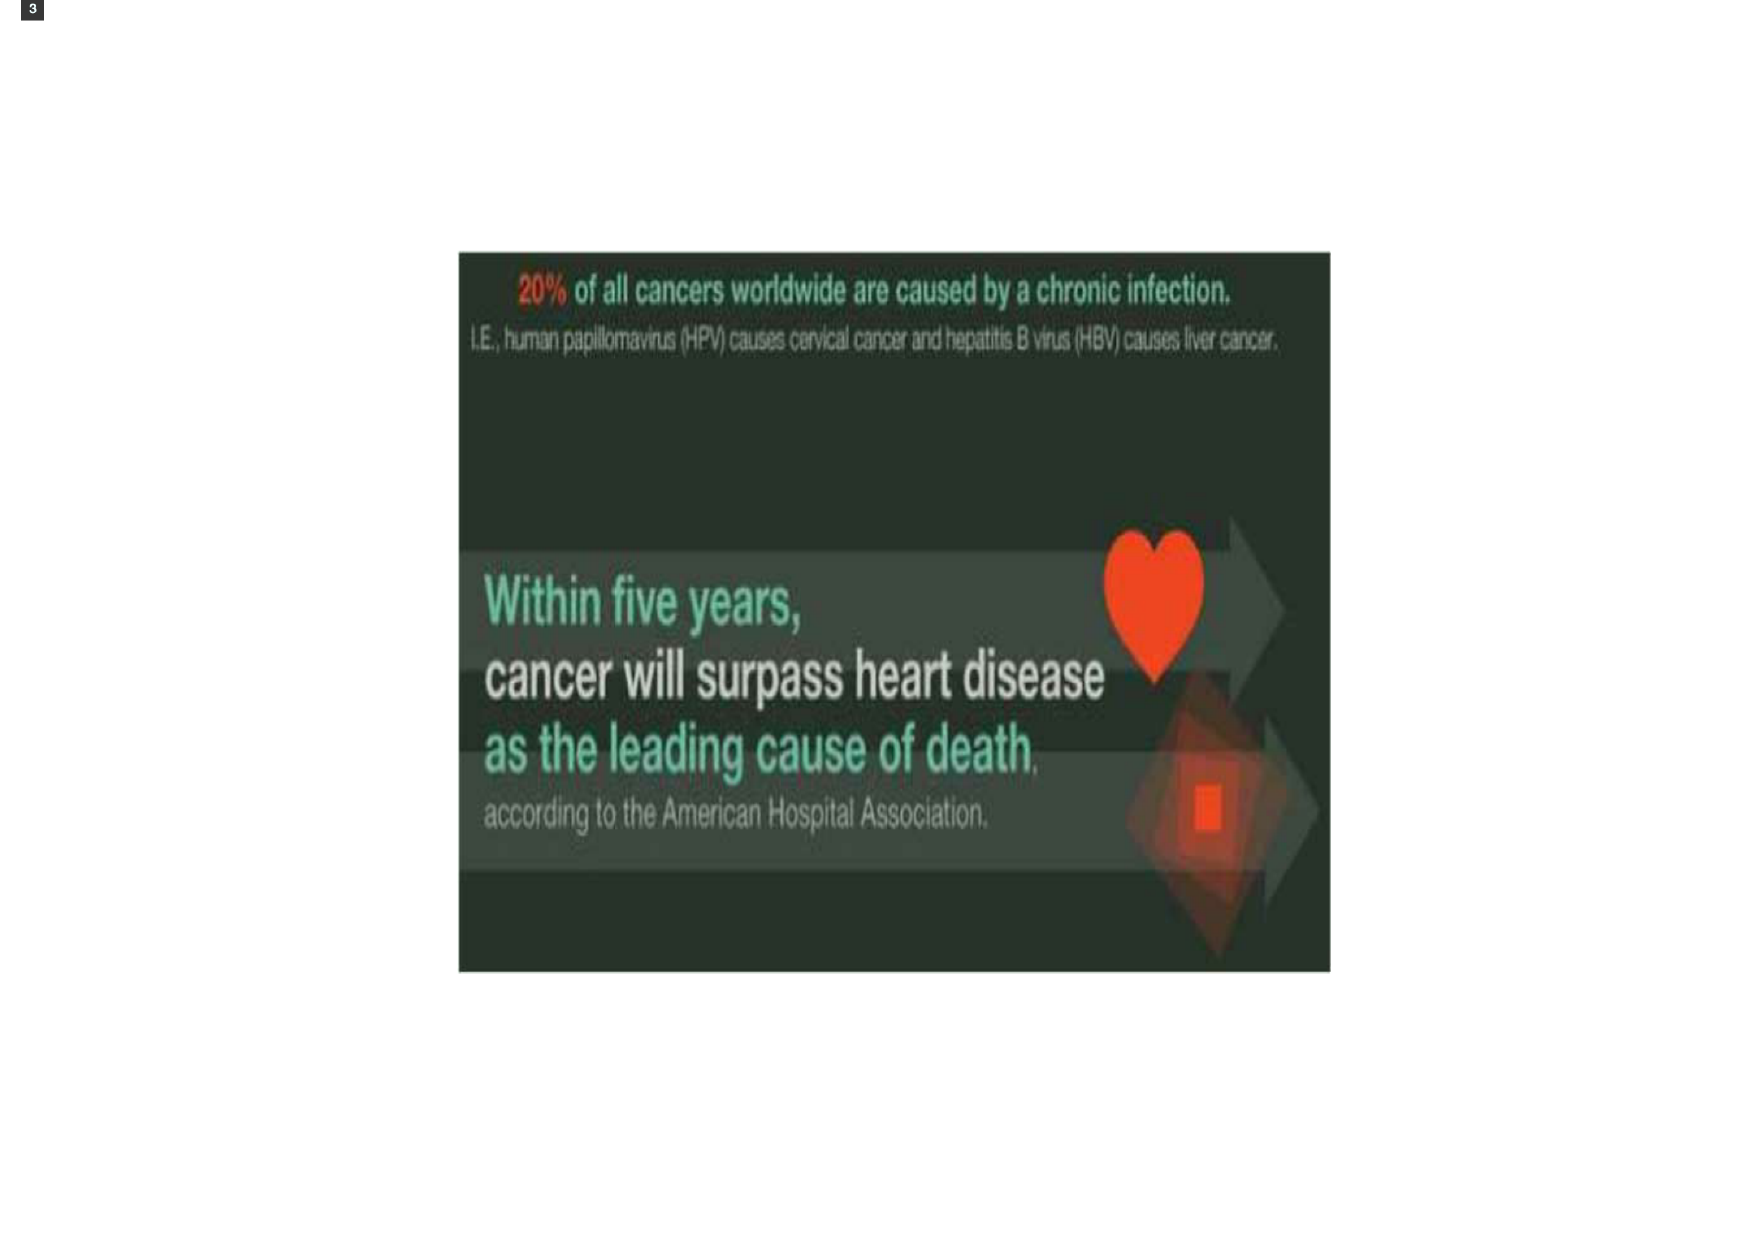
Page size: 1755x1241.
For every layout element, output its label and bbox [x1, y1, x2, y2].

text_box [8, 0, 1745, 1241]
